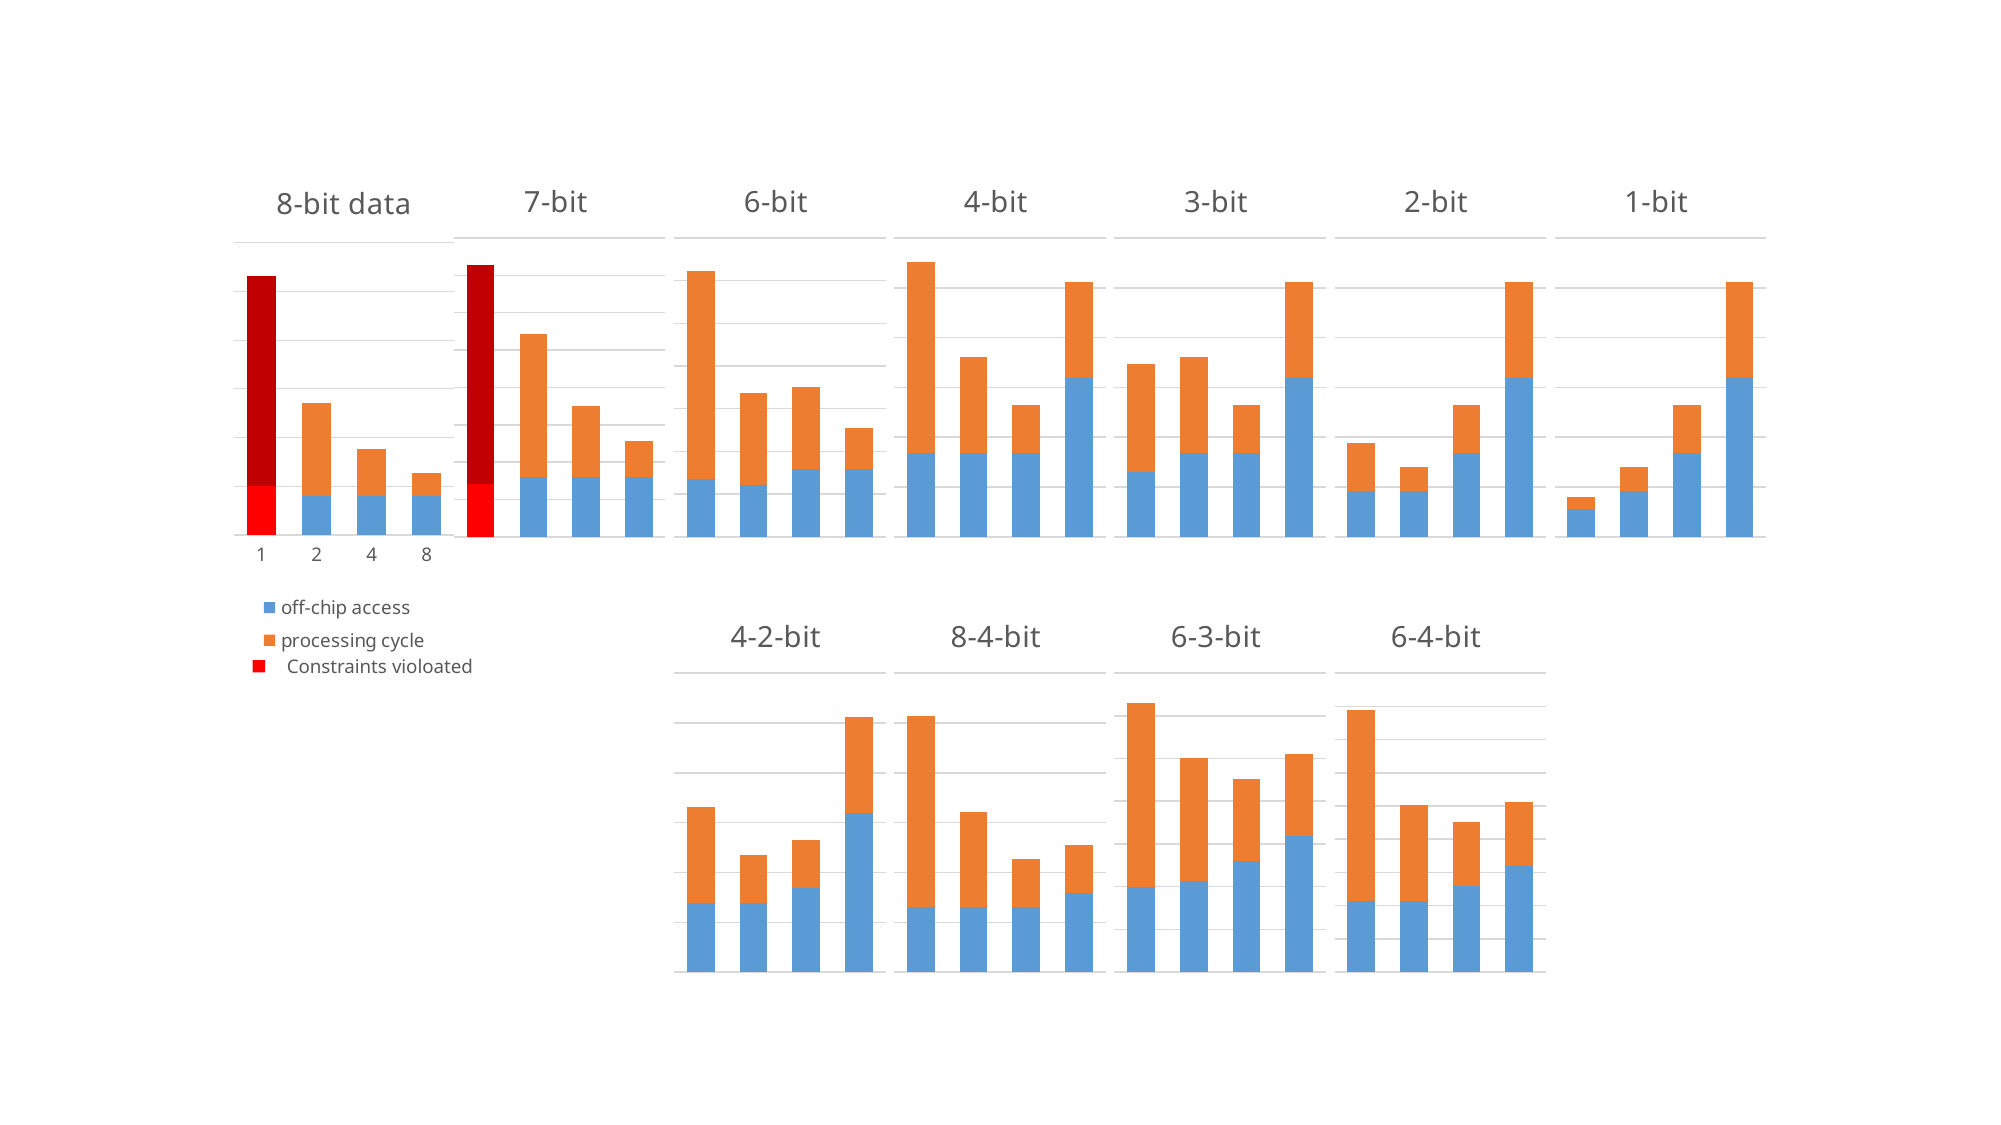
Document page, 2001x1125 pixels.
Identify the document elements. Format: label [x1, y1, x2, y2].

chart [229, 156, 1771, 660]
text_box [252, 647, 506, 686]
chart [669, 591, 1551, 980]
